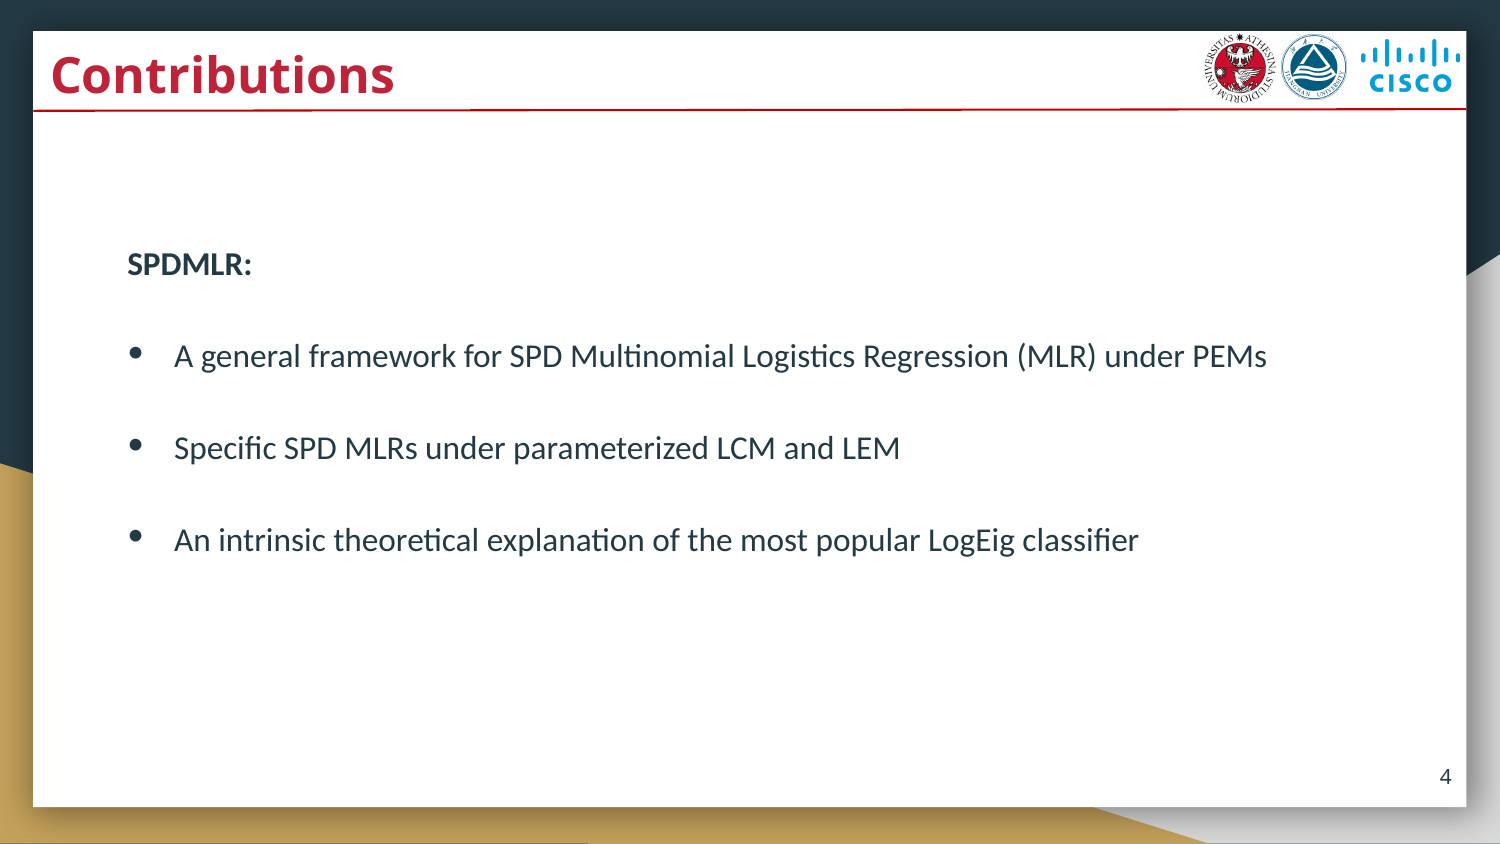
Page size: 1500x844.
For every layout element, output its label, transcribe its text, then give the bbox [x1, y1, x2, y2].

picture [1267, 31, 1277, 104]
title Contributions [35, 28, 1267, 111]
picture [1361, 39, 1460, 92]
picture [1438, 79, 1446, 87]
picture [1281, 34, 1347, 100]
slide_number 4 [1376, 745, 1467, 810]
text_box SPDMLR: A general framework for SPD Multinomial Logistics Regression (MLR) under PEMs Specific SPD MLRs under parameterized LCM and LEM An intrinsic theoretical explanation of the most popular LogEig classifier [112, 228, 1377, 566]
